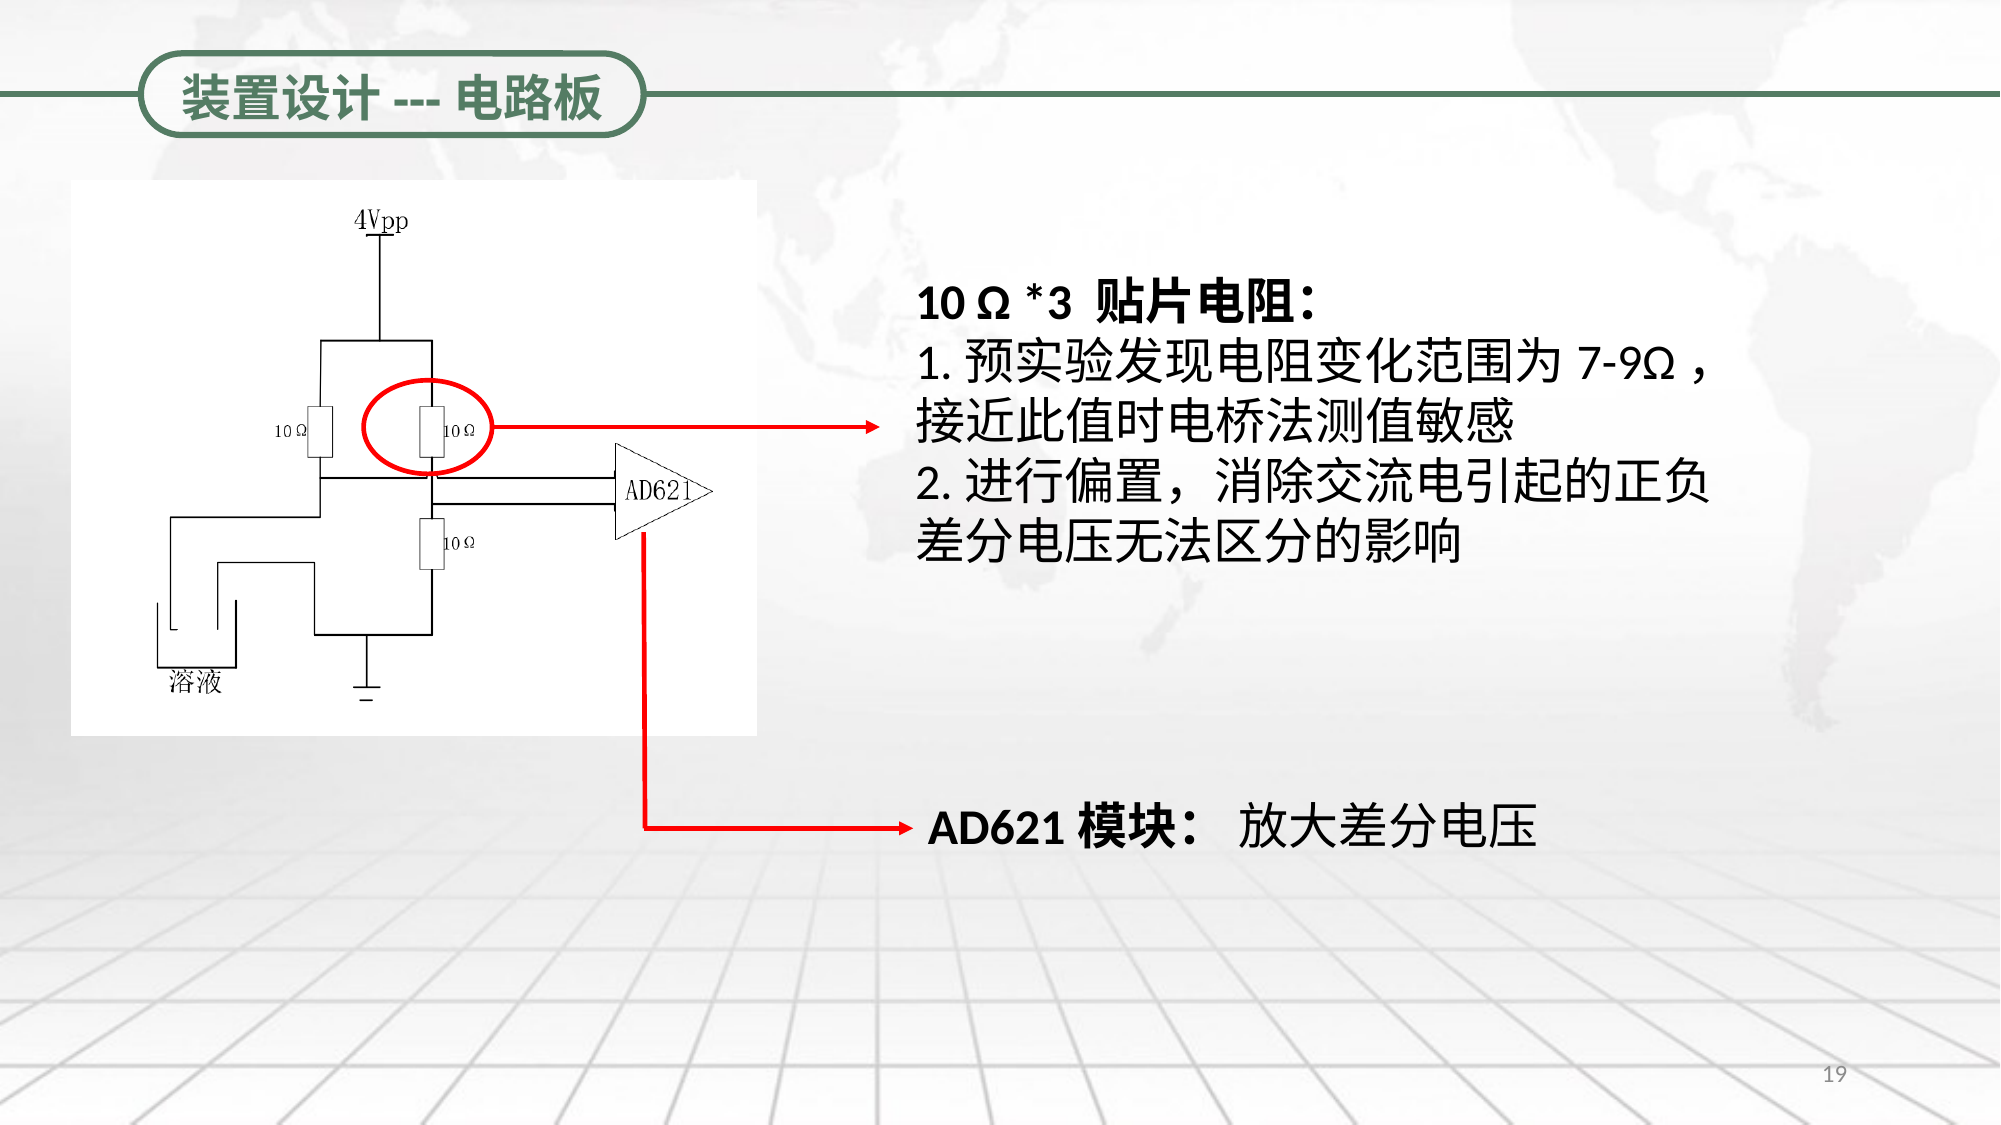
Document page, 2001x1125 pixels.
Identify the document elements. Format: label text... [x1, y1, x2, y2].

slide_number 19 [1412, 1042, 1863, 1103]
text_box [139, 52, 645, 134]
text_box AD621模块： 放大差分电压 [913, 787, 1773, 862]
text_box 10 Ω *3 贴片电阻： 1.预实验发现电阻变化范围为7-9Ω，接近此值时电桥法测值敏感 2.进行偏置，消除交流电引起的正负差分电压无法区分的影响 [900, 261, 1760, 622]
text_box 装置设计---电路板 [166, 59, 619, 135]
picture [0, 0, 2001, 1125]
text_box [363, 380, 880, 474]
